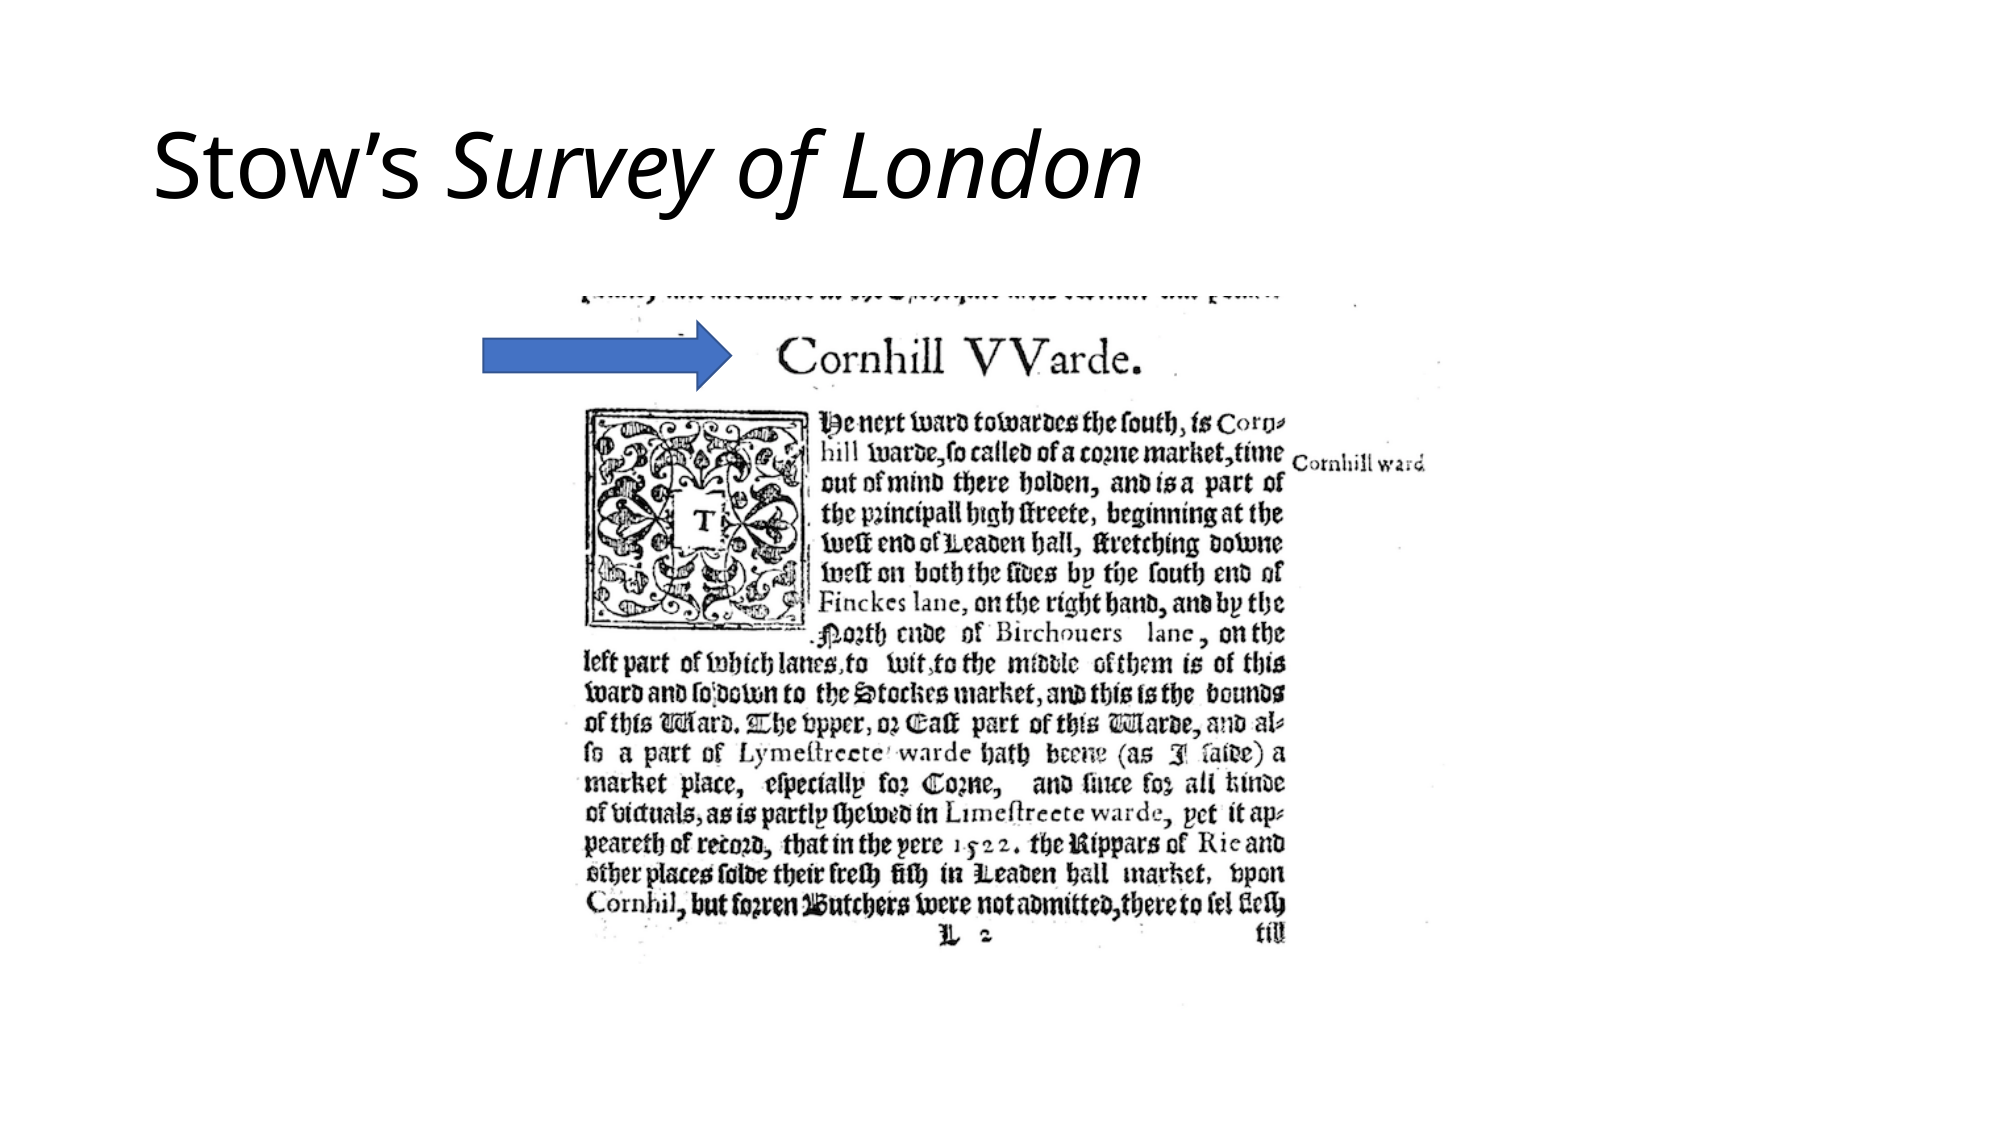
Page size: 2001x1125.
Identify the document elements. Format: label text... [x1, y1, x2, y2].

text_box [482, 337, 561, 374]
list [561, 296, 1452, 1010]
title Stow’s Survey of London [137, 59, 1863, 278]
